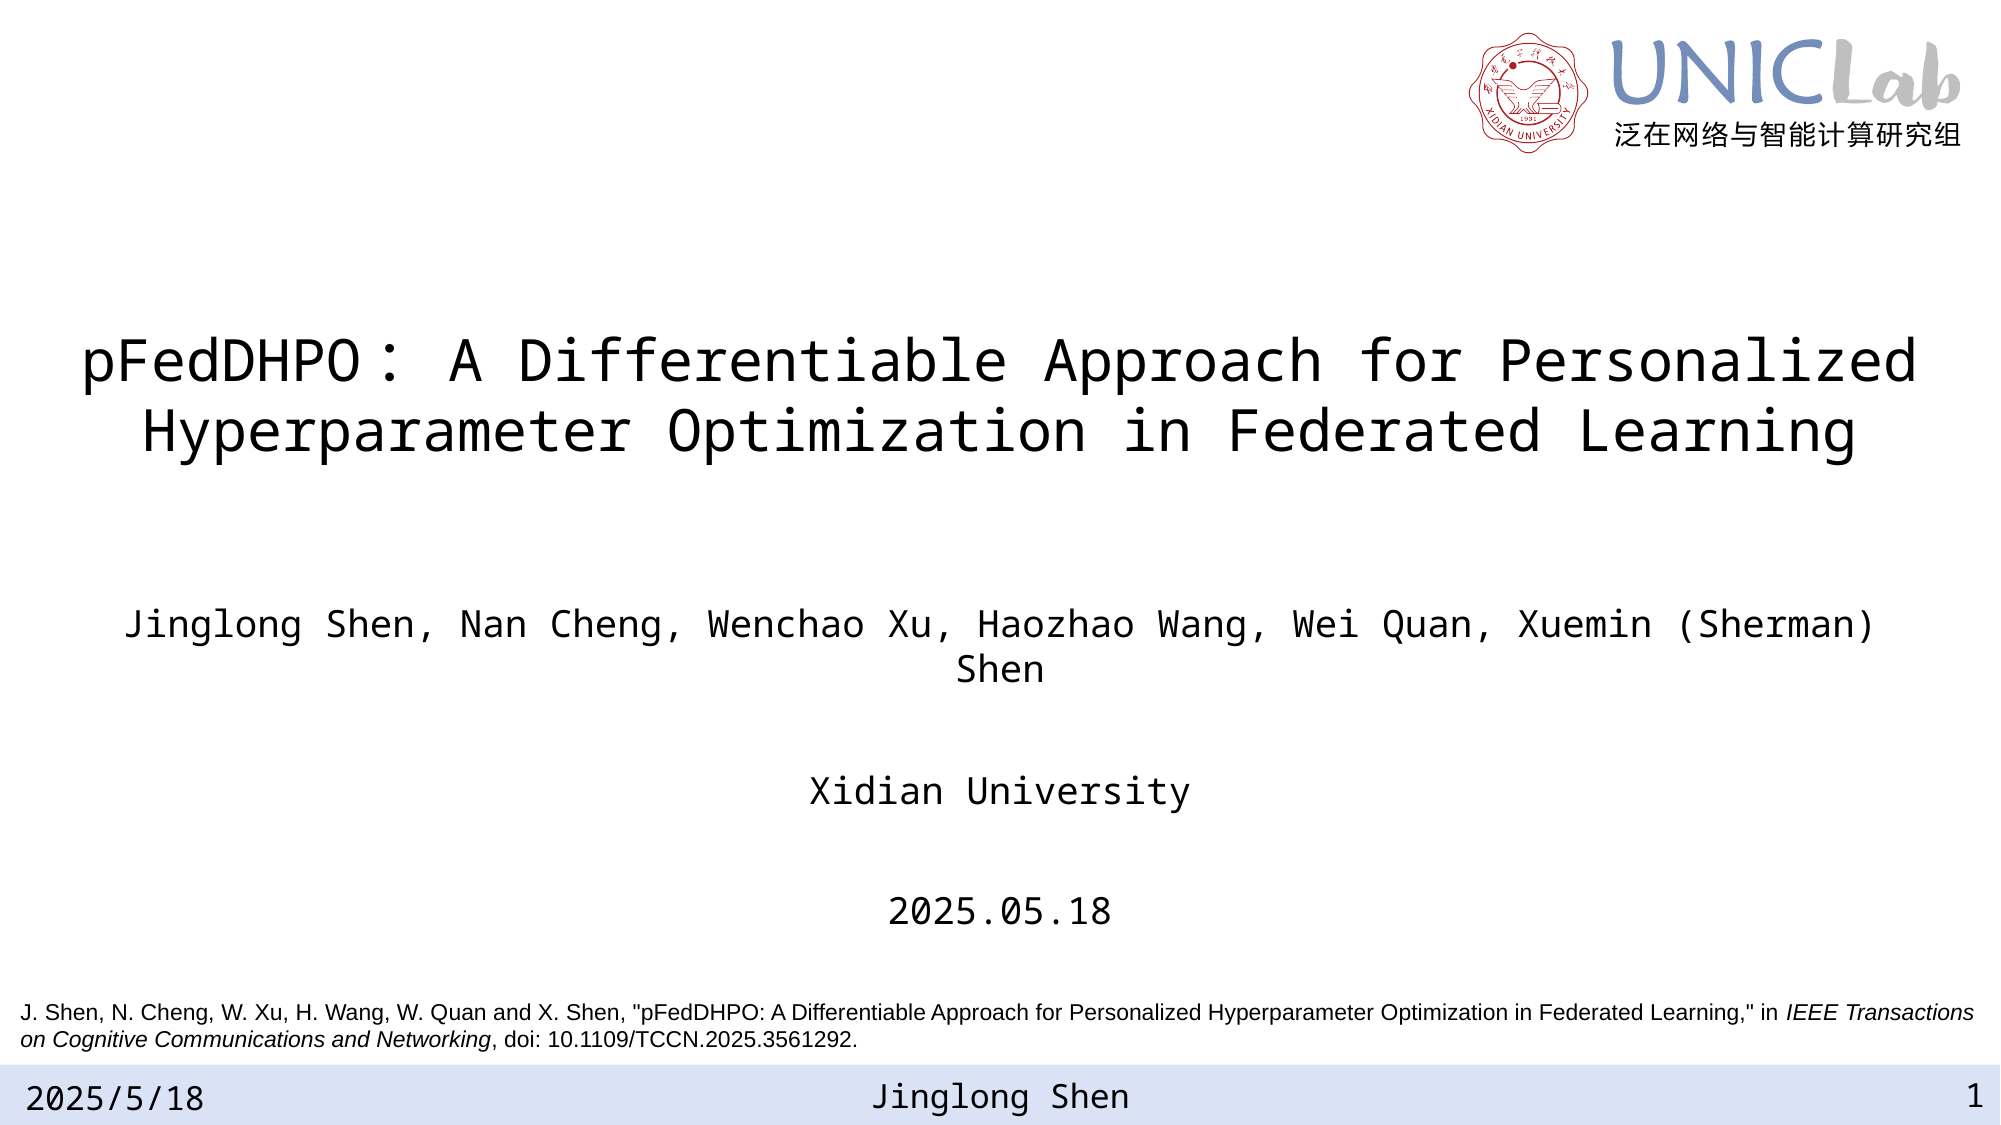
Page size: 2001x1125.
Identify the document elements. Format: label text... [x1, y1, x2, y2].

picture [1604, 19, 1965, 155]
picture [1466, 31, 1591, 155]
text_box 2025.05.18 [691, 879, 1309, 940]
text_box Jinglong Shen, Nan Cheng, Wenchao Xu, Haozhao Wang, Wei Quan, Xuemin (Sherman) Shen [67, 593, 1933, 698]
text_box Jinglong Shen [855, 1067, 1145, 1123]
text_box 2025/5/18 [10, 1069, 220, 1125]
text_box pFedDHPO：A Differentiable Approach for Personalized Hyperparameter Optimization in Federated Learning [35, 315, 1965, 471]
text_box Xidian University [128, 759, 1871, 820]
text_box J. Shen, N. Cheng, W. Xu, H. Wang, W. Quan and X. Shen, "pFedDHPO: A Differentiable Approach for Personalized Hyperparameter Optimization in Federated Learning," in IEEE Transactions on Cognitive Communications and Networking, doi: 10.1109/TCCN.2025.3561292. [5, 989, 1995, 1063]
text_box 1 [1950, 1066, 2000, 1122]
text_box [0, 1064, 2000, 1125]
